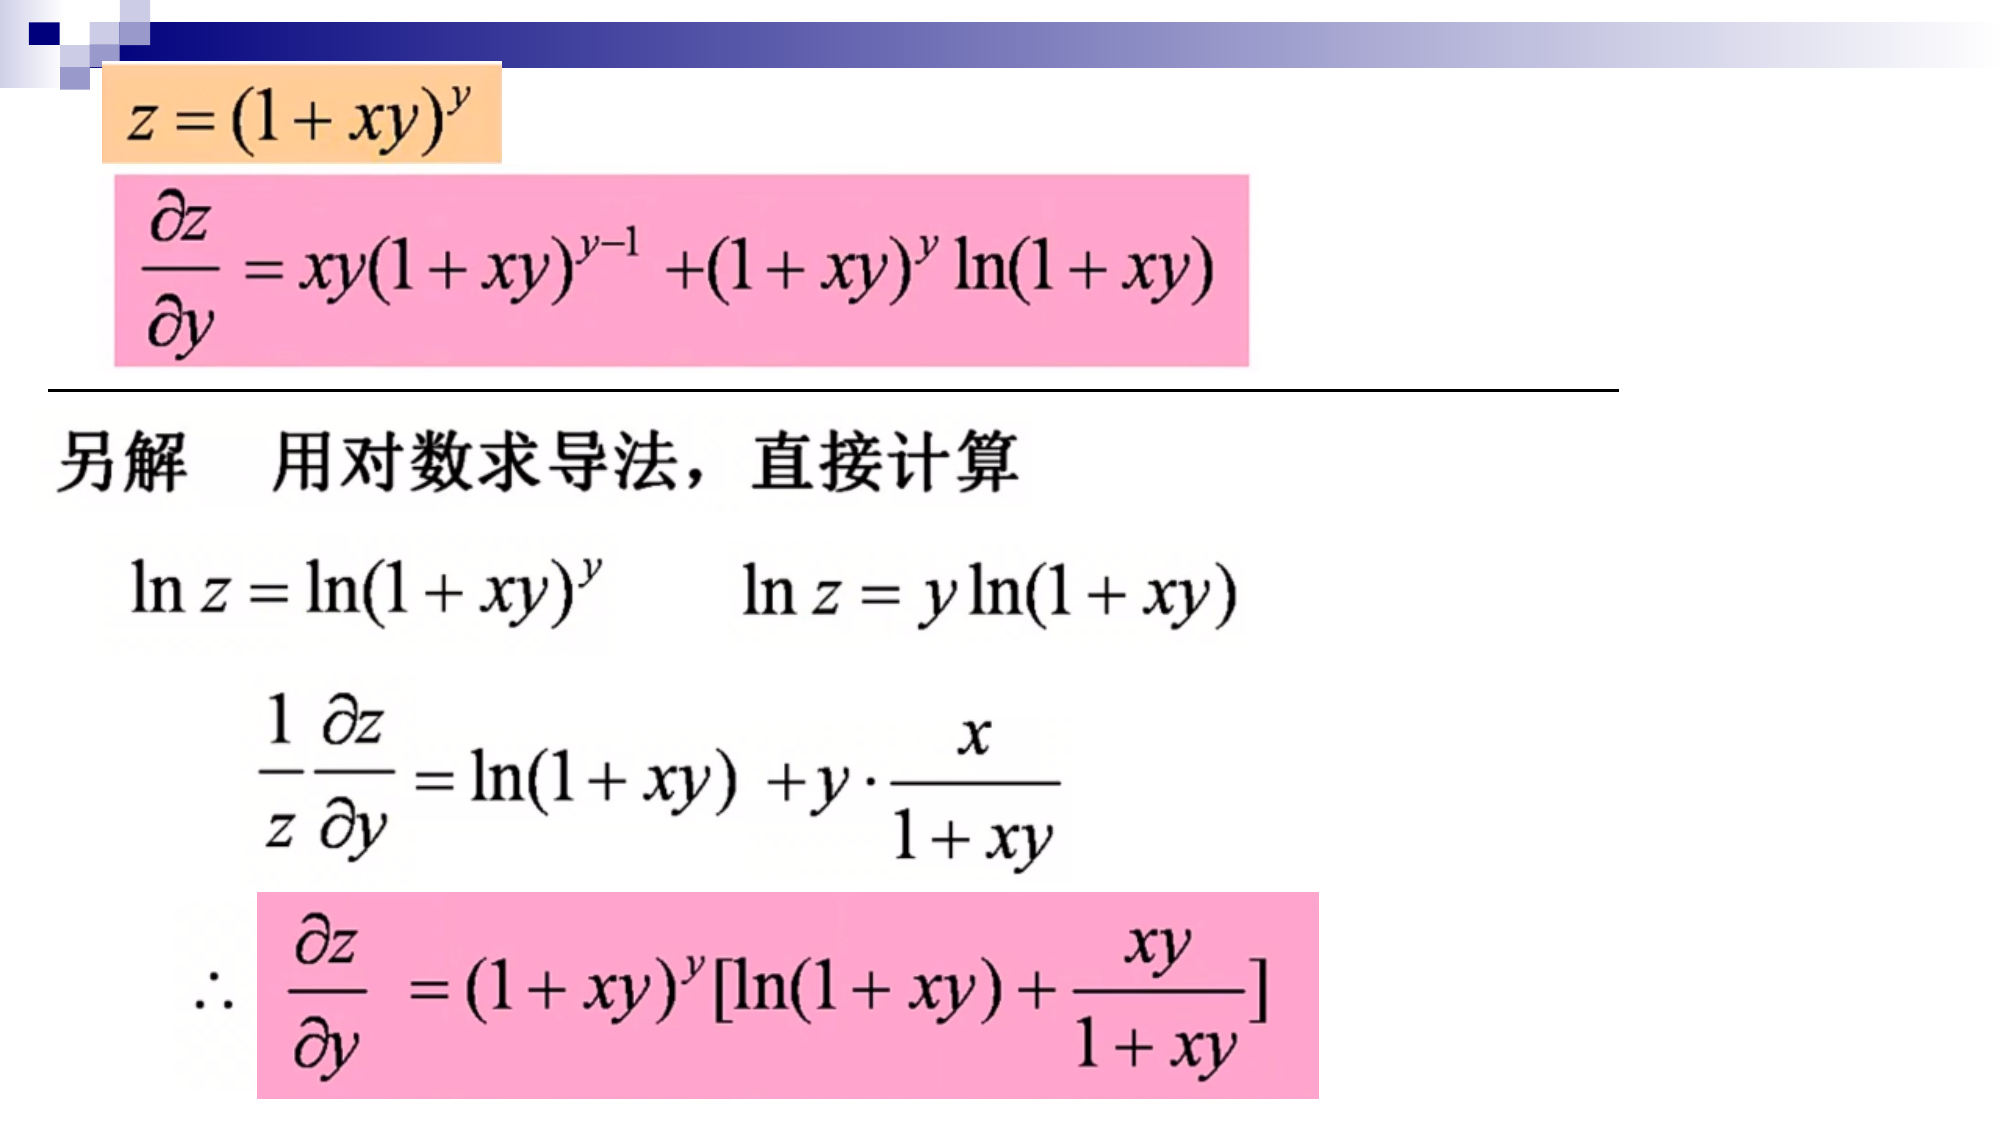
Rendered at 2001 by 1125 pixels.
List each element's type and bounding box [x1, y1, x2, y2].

picture [726, 541, 1246, 645]
picture [35, 410, 1031, 513]
picture [97, 532, 618, 655]
picture [239, 674, 1072, 886]
picture [173, 892, 1319, 1105]
picture [97, 61, 1260, 373]
